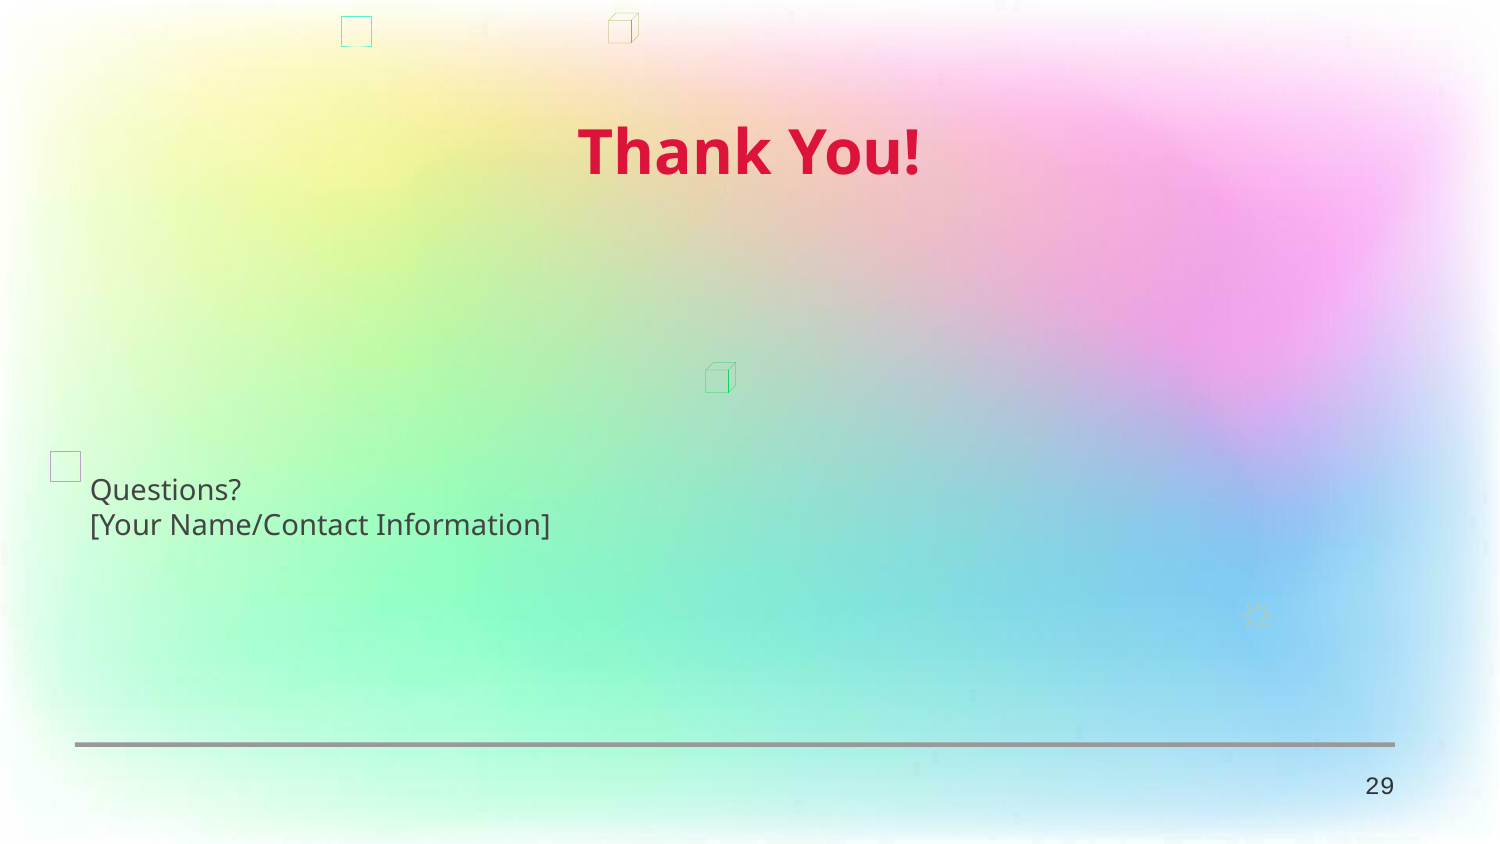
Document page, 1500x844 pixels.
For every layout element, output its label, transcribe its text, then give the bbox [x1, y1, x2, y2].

text_box [74, 742, 1395, 747]
text_box Questions? [Your Name/Contact Information] [74, 270, 1425, 777]
text_box [50, 450, 74, 481]
picture [0, 0, 1500, 844]
text_box [341, 15, 372, 46]
text_box Thank You! [74, 74, 1425, 225]
text_box [608, 12, 639, 43]
